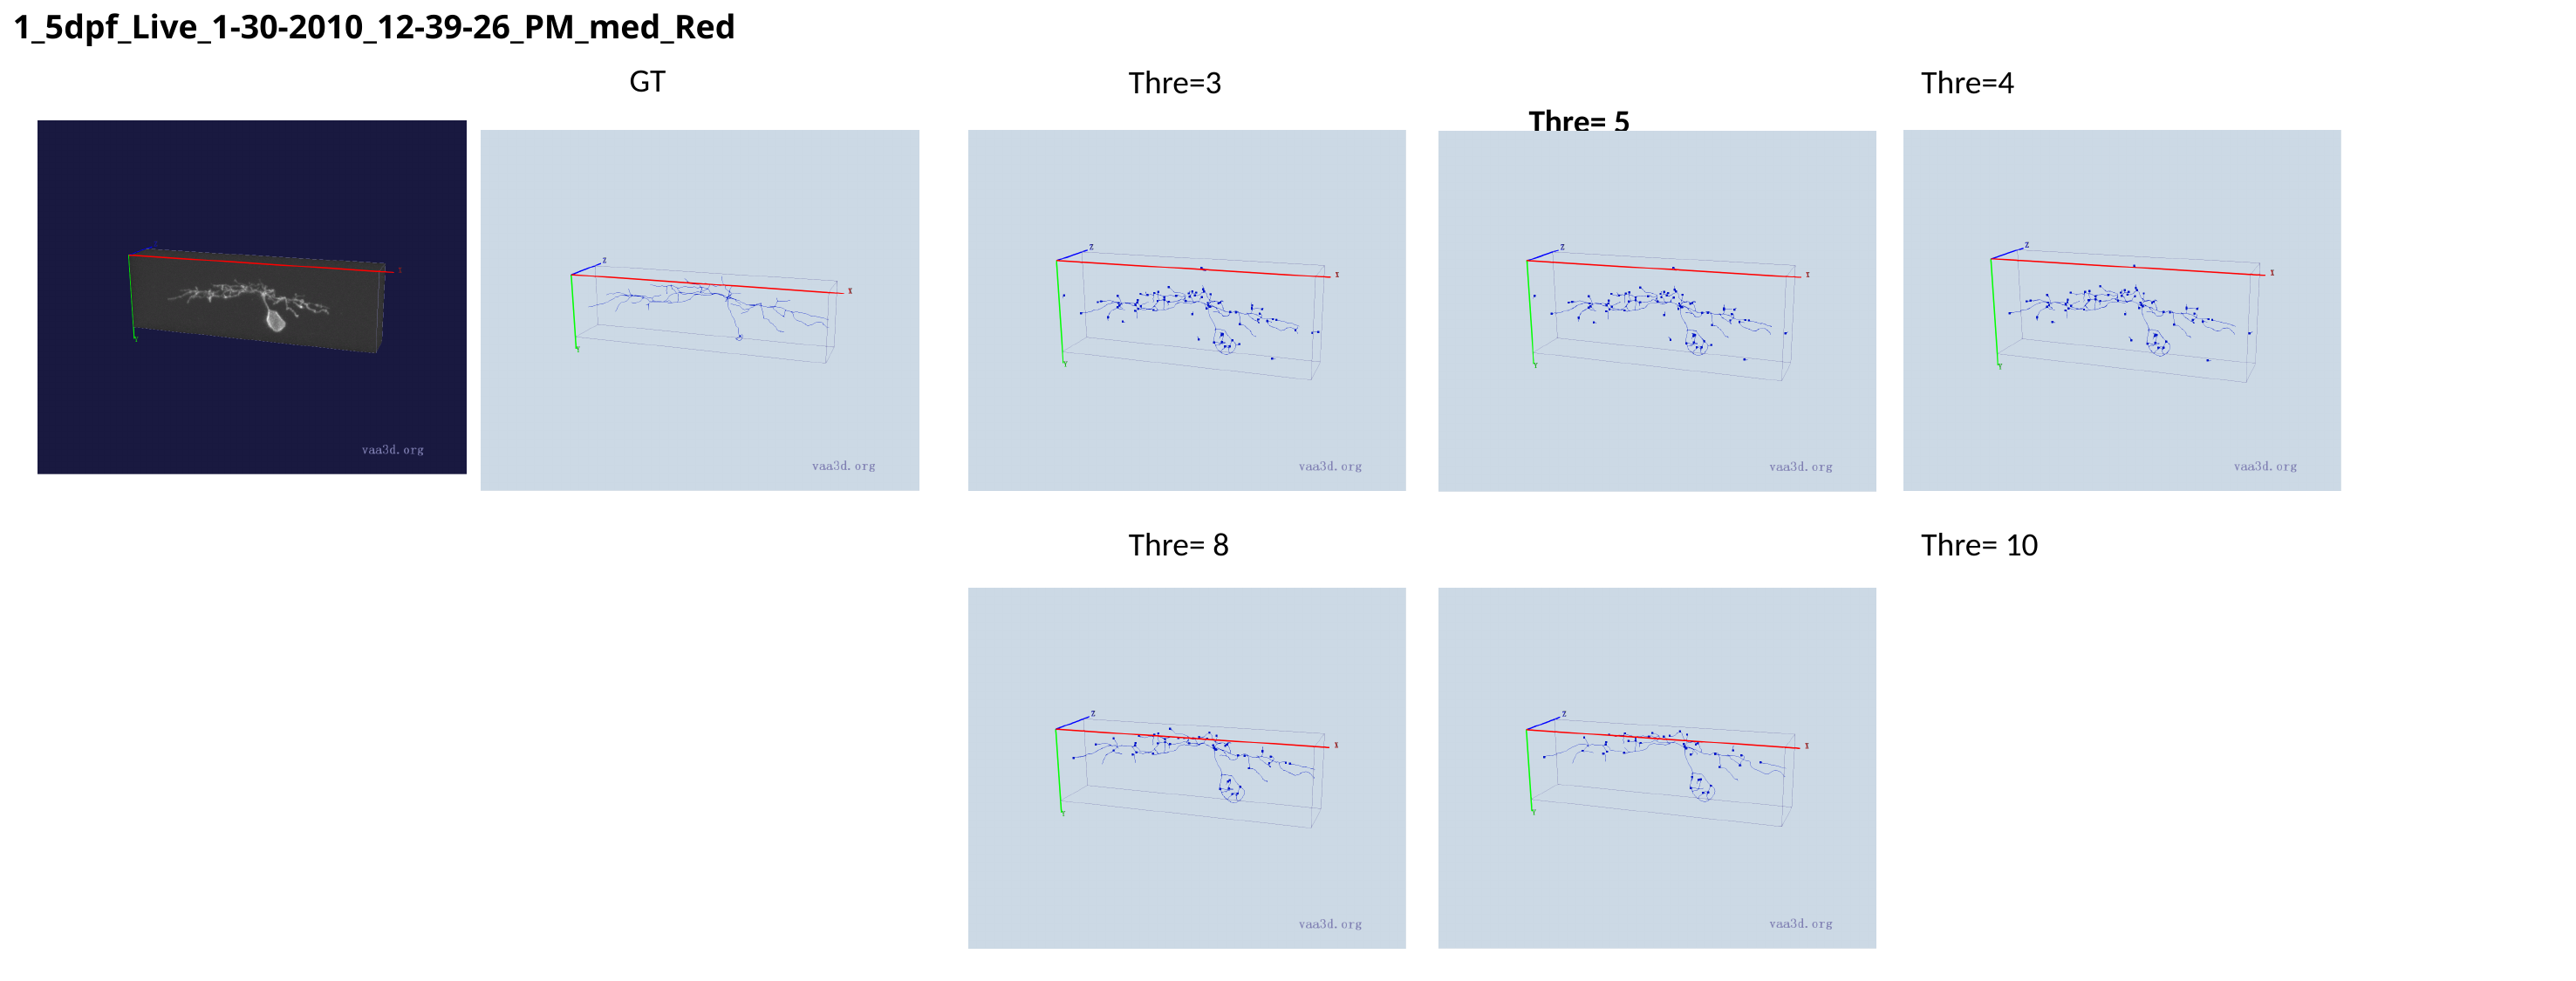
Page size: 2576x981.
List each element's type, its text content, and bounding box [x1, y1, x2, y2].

picture [481, 130, 919, 491]
text_box 1_5dpf_Live_1-30-2010_12-39-26_PM_med_Red [0, 0, 750, 52]
picture [1438, 588, 1876, 949]
text_box Thre=3 Thre=4 Thre= 5 [1116, 54, 2421, 146]
picture [38, 120, 467, 474]
text_box GT [616, 52, 700, 106]
picture [968, 130, 1406, 491]
text_box Thre= 8 Thre= 10 [1116, 516, 2421, 569]
picture [1903, 130, 2341, 491]
picture [968, 588, 1406, 949]
picture [1438, 131, 1876, 492]
